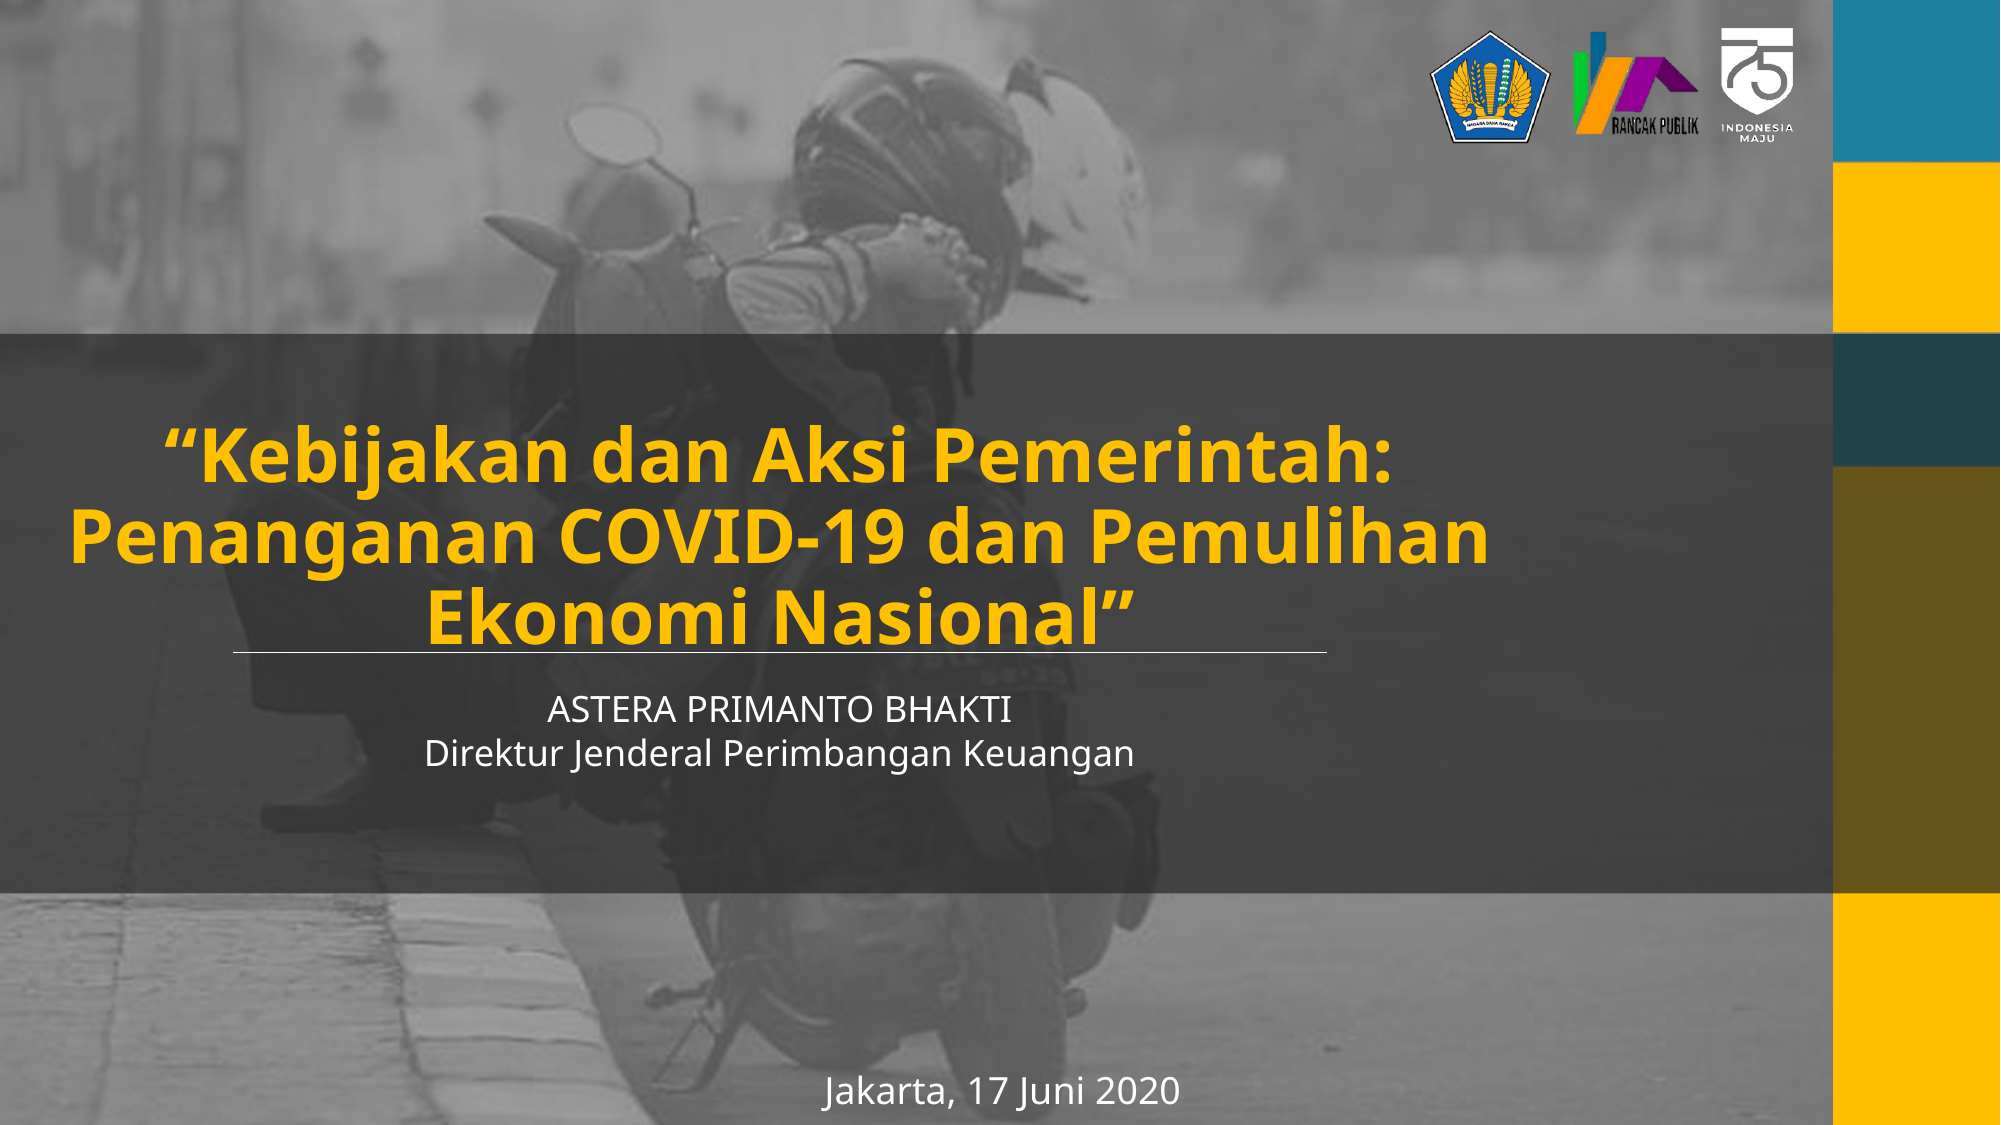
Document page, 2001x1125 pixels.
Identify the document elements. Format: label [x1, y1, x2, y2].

text_box [1833, 0, 2000, 1125]
picture [0, 0, 1877, 1125]
text_box [27, 420, 1533, 781]
